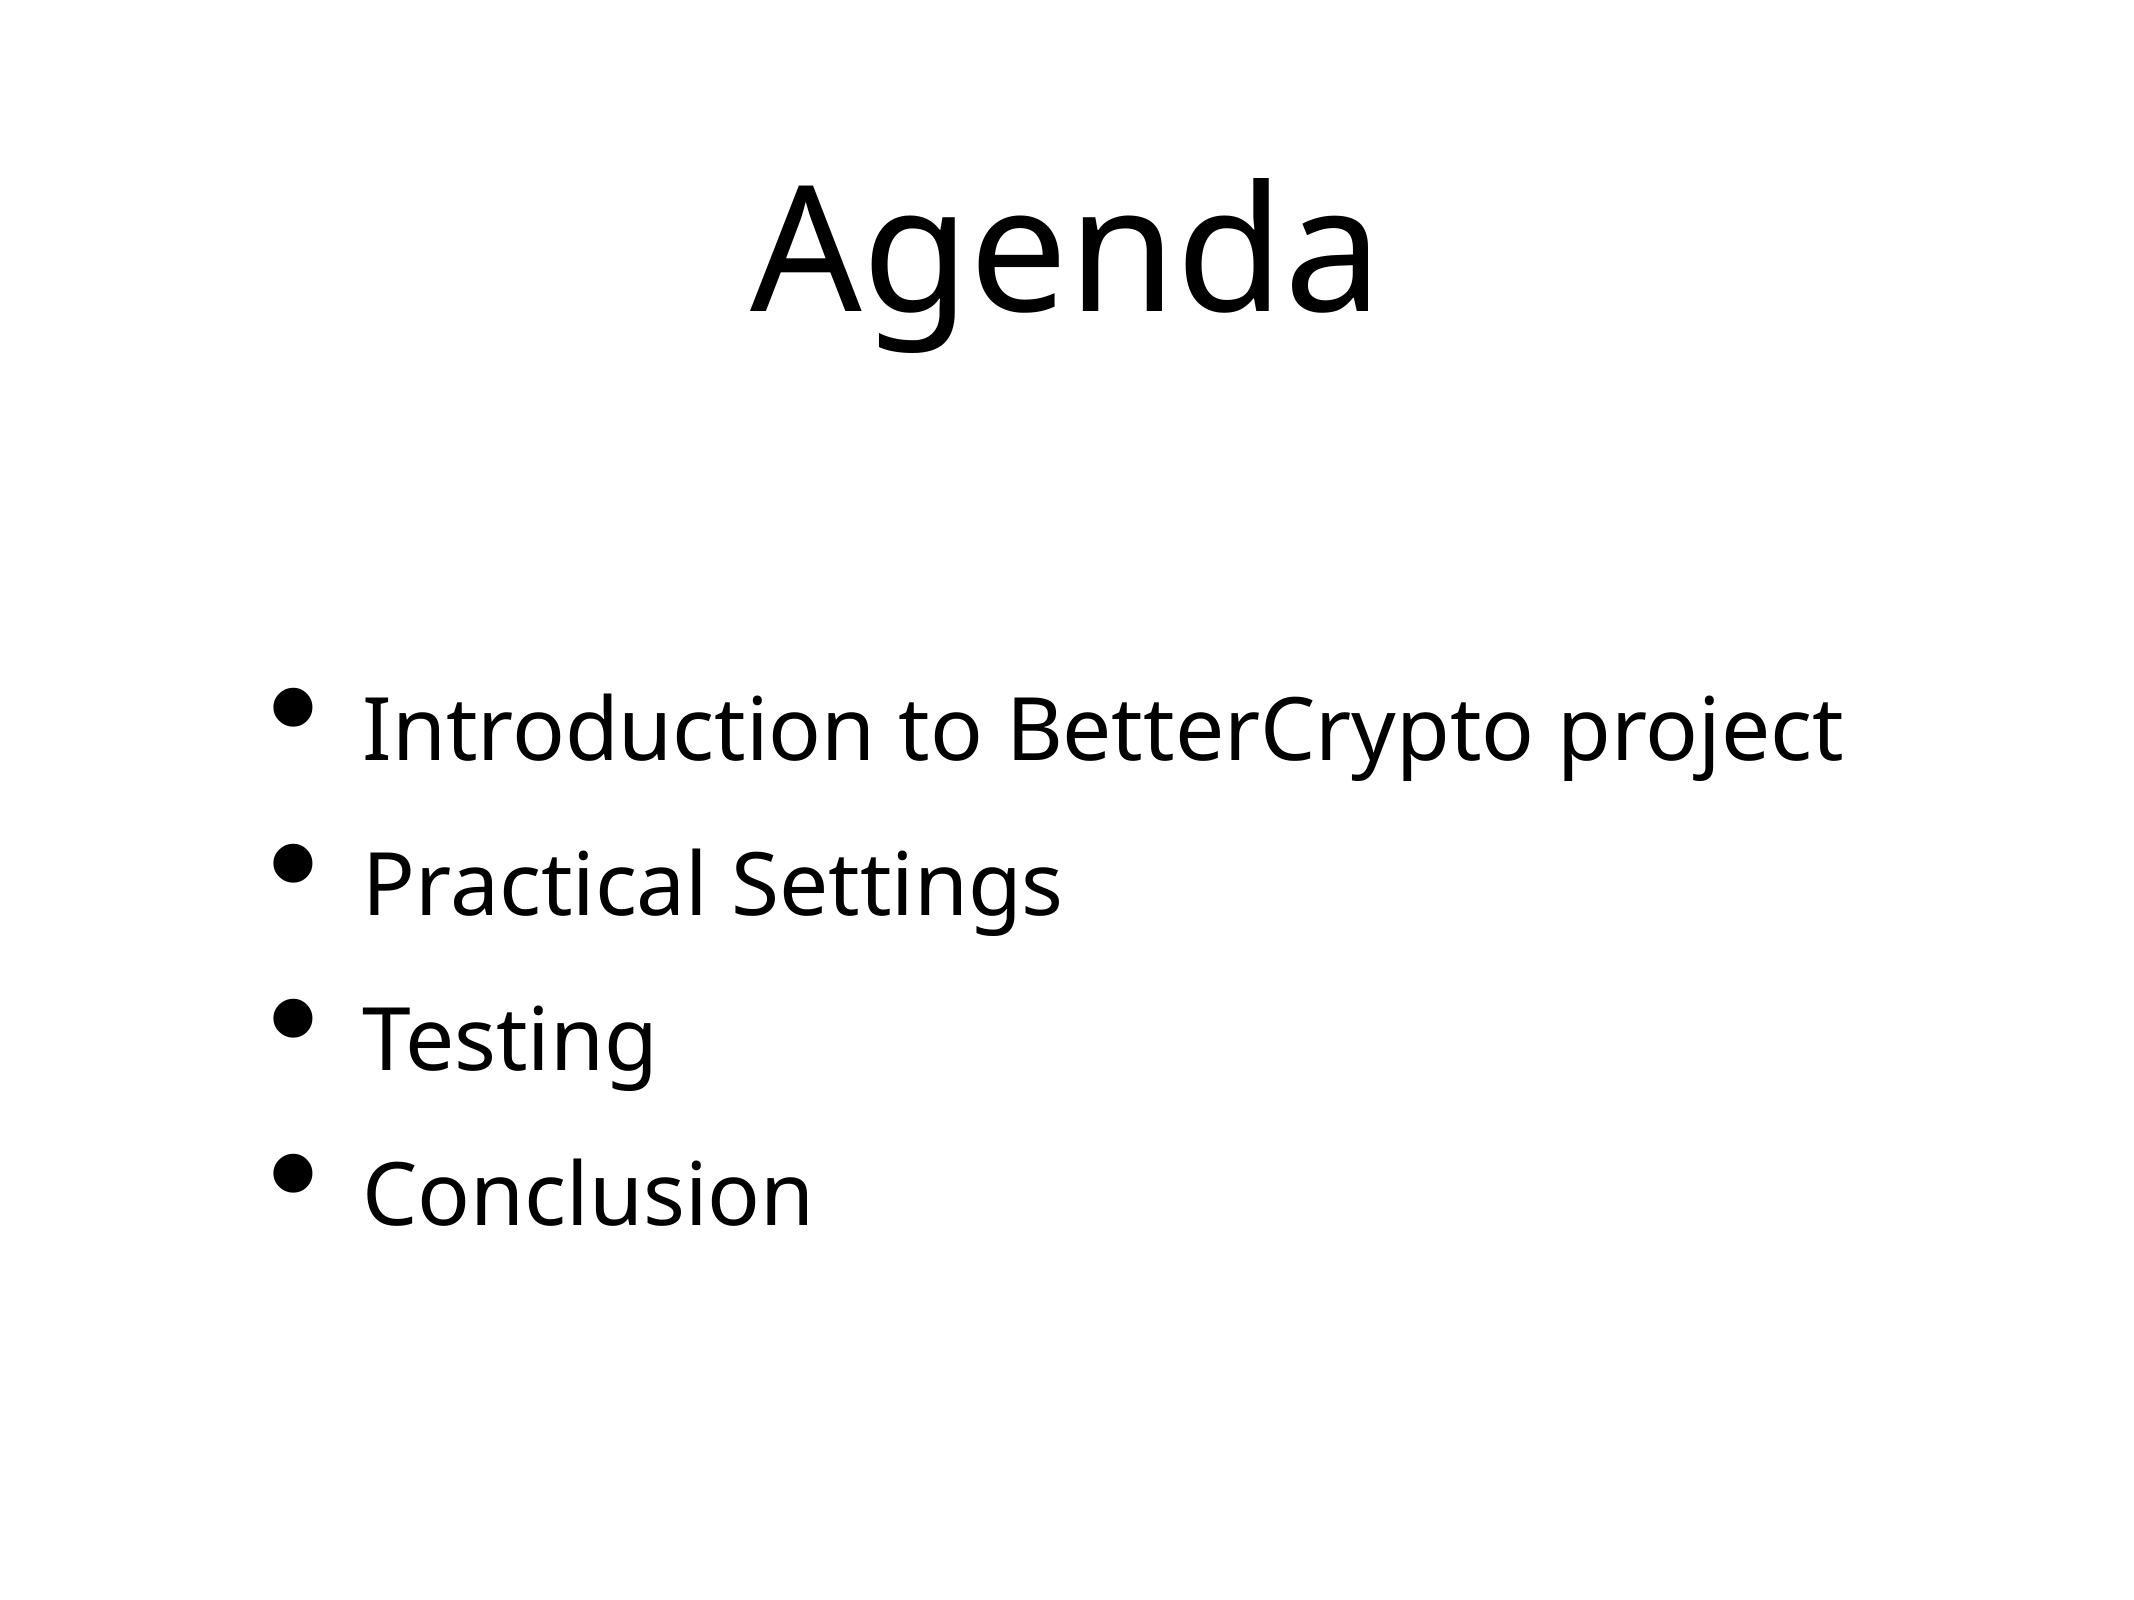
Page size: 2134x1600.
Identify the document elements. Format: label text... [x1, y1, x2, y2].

list Introduction to BetterCrypto project Practical Settings Testing Conclusion [207, 359, 1926, 1556]
title Agenda [207, 41, 1926, 359]
